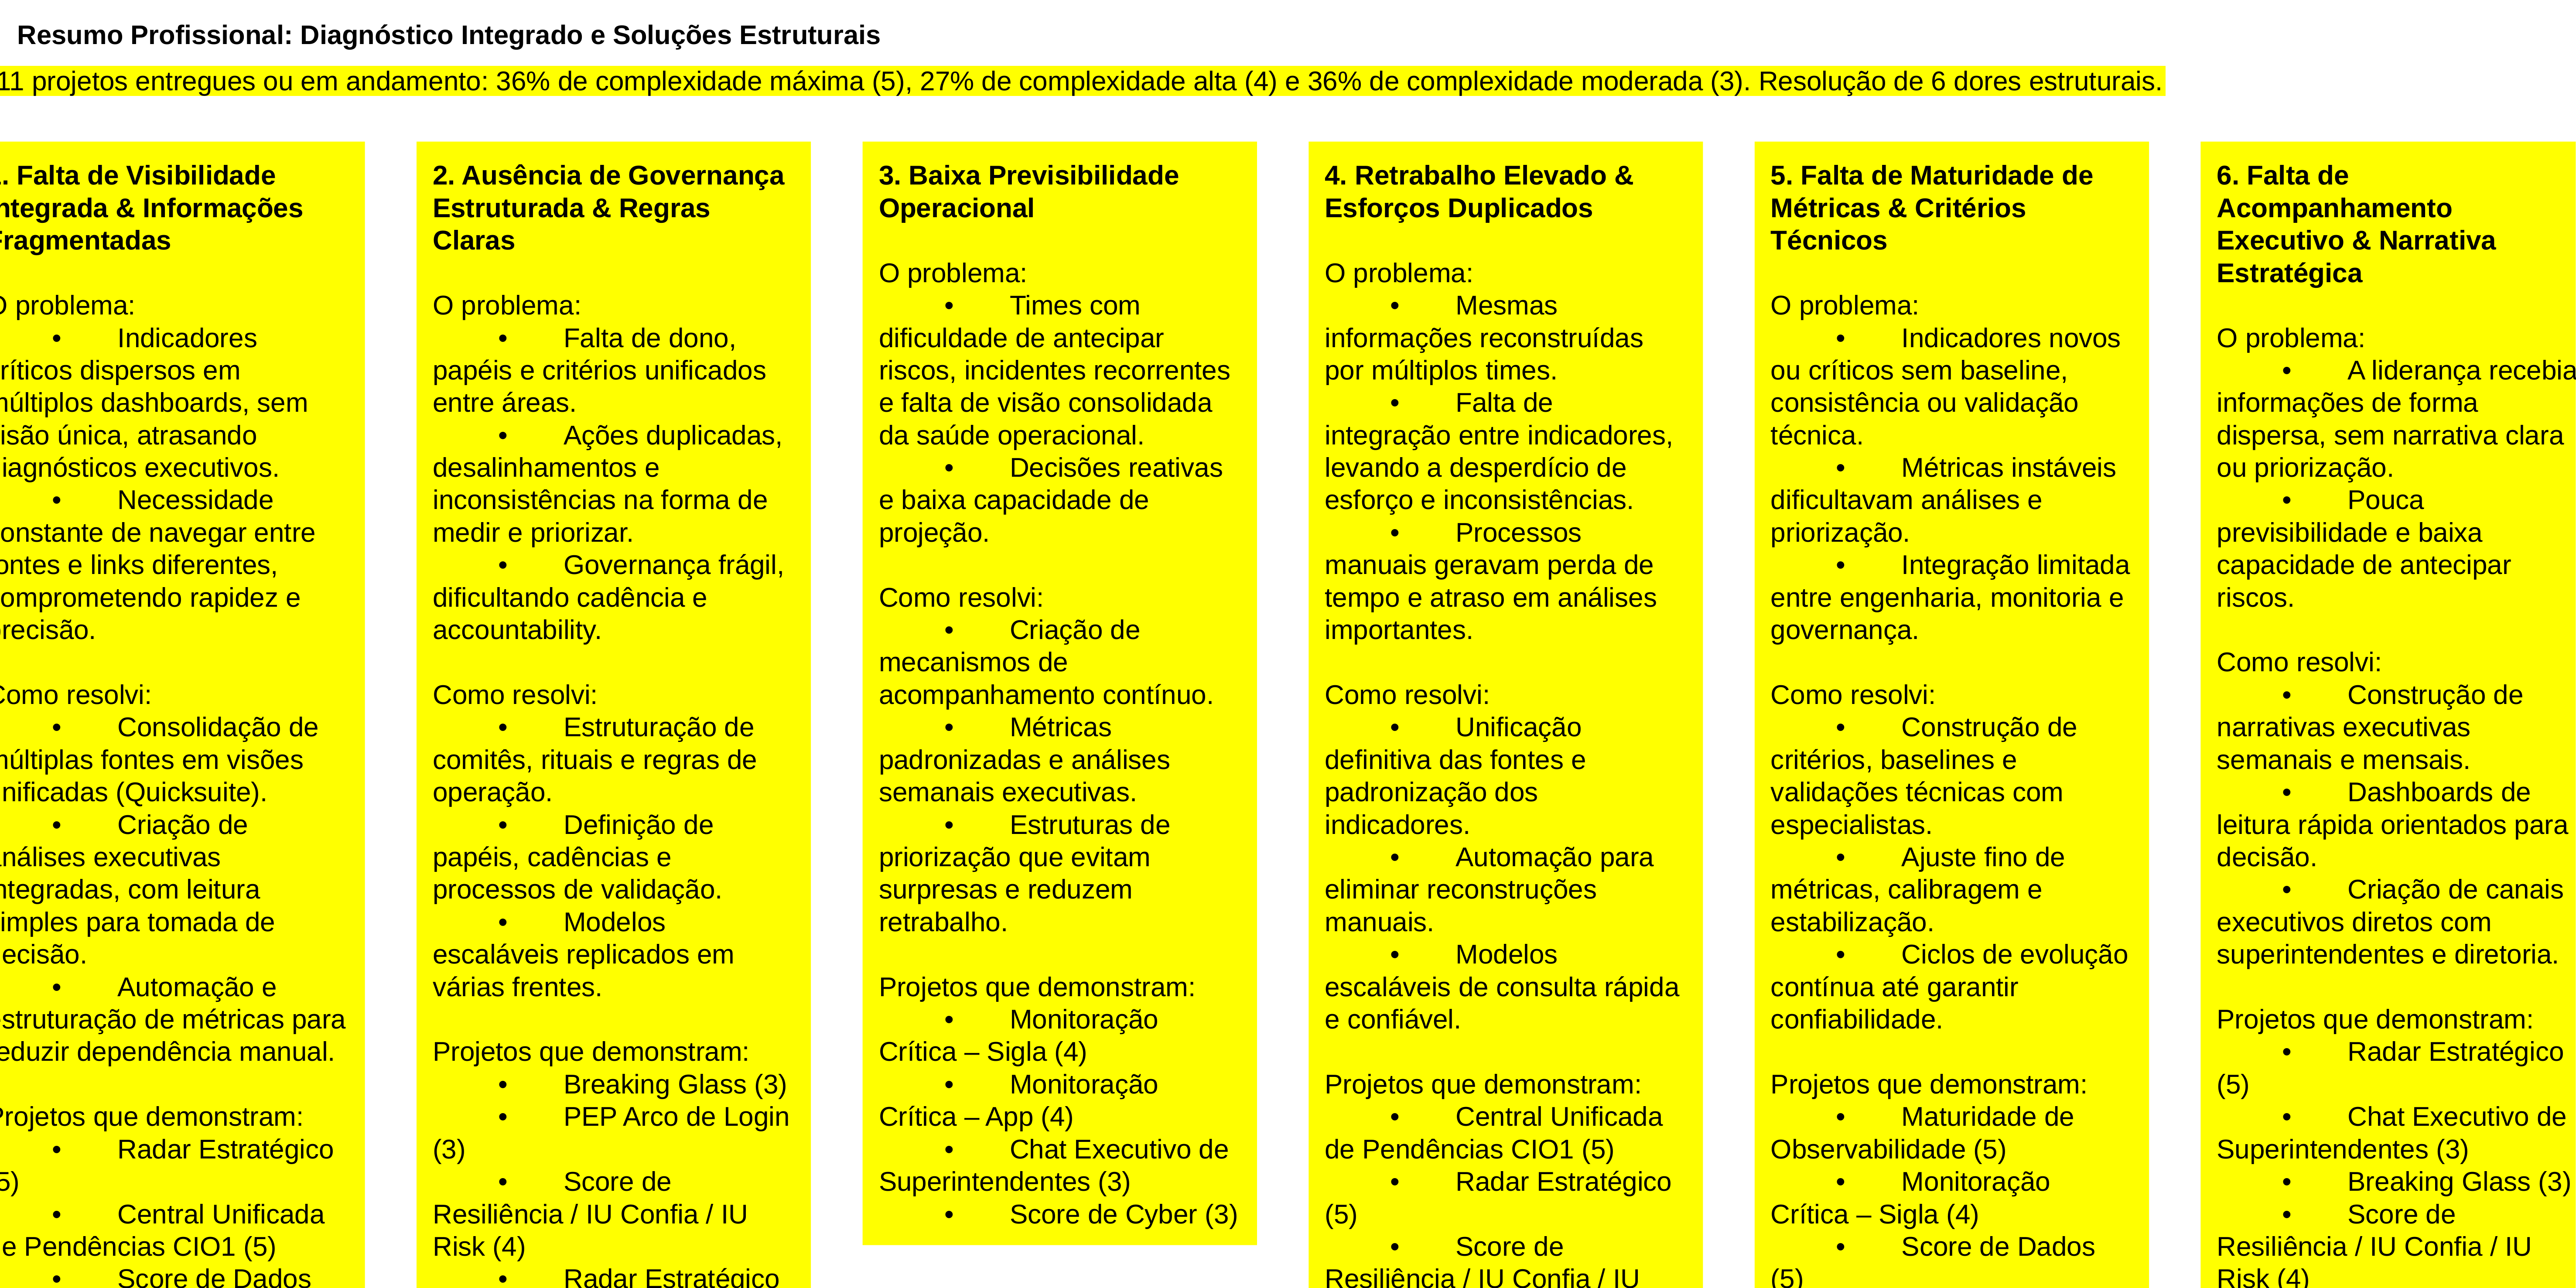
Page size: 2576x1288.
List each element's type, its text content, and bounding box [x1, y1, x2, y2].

text_box 2. Ausência de Governança Estruturada & Regras Claras O problema: • Falta de dono, papéis e critérios unificados entre áreas. • Ações duplicadas, desalinhamentos e inconsistências na forma de medir e priorizar. • Governança frágil, dificultando cadência e accountability. Como resolvi: • Estruturação de comitês, rituais e regras de operação. • Definição de papéis, cadências e processos de validação. • Modelos escaláveis replicados em várias frentes. Projetos que demonstram: • Breaking Glass (3) • PEP Arco de Login (3) • Score de Resiliência / IU Conﬁa / IU Risk (4) • Radar Estratégico (5) [417, 141, 811, 1288]
text_box 11 projetos entregues ou em andamento: 36% de complexidade máxima (5), 27% de complexidade alta (4) e 36% de complexidade moderada (3). Resolução de 6 dores estruturais. [0, 57, 2576, 102]
text_box 6. Falta de Acompanhamento Executivo & Narrativa Estratégica O problema: • A liderança recebia informações de forma dispersa, sem narrativa clara ou priorização. • Pouca previsibilidade e baixa capacidade de antecipar riscos. Como resolvi: • Construção de narrativas executivas semanais e mensais. • Dashboards de leitura rápida orientados para decisão. • Criação de canais executivos diretos com superintendentes e diretoria. Projetos que demonstram: • Radar Estratégico (5) • Chat Executivo de Superintendentes (3) • Breaking Glass (3) • Score de Resiliência / IU Conﬁa / IU Risk (4) [2200, 141, 2576, 1288]
text_box 1. Falta de Visibilidade Integrada & Informações Fragmentadas O problema: • Indicadores críticos dispersos em múltiplos dashboards, sem visão única, atrasando diagnósticos executivos. • Necessidade constante de navegar entre fontes e links diferentes, comprometendo rapidez e precisão. Como resolvi: • Consolidação de múltiplas fontes em visões unificadas (Quicksuite). • Criação de análises executivas integradas, com leitura simples para tomada de decisão. • Automação e estruturação de métricas para reduzir dependência manual. Projetos que demonstram: • Radar Estratégico (5) • Central Unificada de Pendências CIO1 (5) • Score de Dados (5) • Score de Resiliência / IU Conﬁa / IU Risk (4) [0, 141, 365, 1288]
text_box 3. Baixa Previsibilidade Operacional O problema: • Times com dificuldade de antecipar riscos, incidentes recorrentes e falta de visão consolidada da saúde operacional. • Decisões reativas e baixa capacidade de projeção. Como resolvi: • Criação de mecanismos de acompanhamento contínuo. • Métricas padronizadas e análises semanais executivas. • Estruturas de priorização que evitam surpresas e reduzem retrabalho. Projetos que demonstram: • Monitoração Crítica – Sigla (4) • Monitoração Crítica – App (4) • Chat Executivo de Superintendentes (3) • Score de Cyber (3) [862, 141, 1257, 1245]
text_box 4. Retrabalho Elevado & Esforços Duplicados O problema: • Mesmas informações reconstruídas por múltiplos times. • Falta de integração entre indicadores, levando a desperdício de esforço e inconsistências. • Processos manuais geravam perda de tempo e atraso em análises importantes. Como resolvi: • Unificação definitiva das fontes e padronização dos indicadores. • Automação para eliminar reconstruções manuais. • Modelos escaláveis de consulta rápida e confiável. Projetos que demonstram: • Central Unificada de Pendências CIO1 (5) • Radar Estratégico (5) • Score de Resiliência / IU Conﬁa / IU Risk (4) • Chat Executivo (3) [1308, 141, 1703, 1288]
text_box 5. Falta de Maturidade de Métricas & Critérios Técnicos O problema: • Indicadores novos ou críticos sem baseline, consistência ou validação técnica. • Métricas instáveis dificultavam análises e priorização. • Integração limitada entre engenharia, monitoria e governança. Como resolvi: • Construção de critérios, baselines e validações técnicas com especialistas. • Ajuste fino de métricas, calibragem e estabilização. • Ciclos de evolução contínua até garantir confiabilidade. Projetos que demonstram: • Maturidade de Observabilidade (5) • Monitoração Crítica – Sigla (4) • Score de Dados (5) • Score de Resiliência / IU Conﬁa / IU Risk (4) [1754, 141, 2149, 1288]
text_box Resumo Profissional: Diagnóstico Integrado e Soluções Estruturais [10, 10, 1051, 56]
